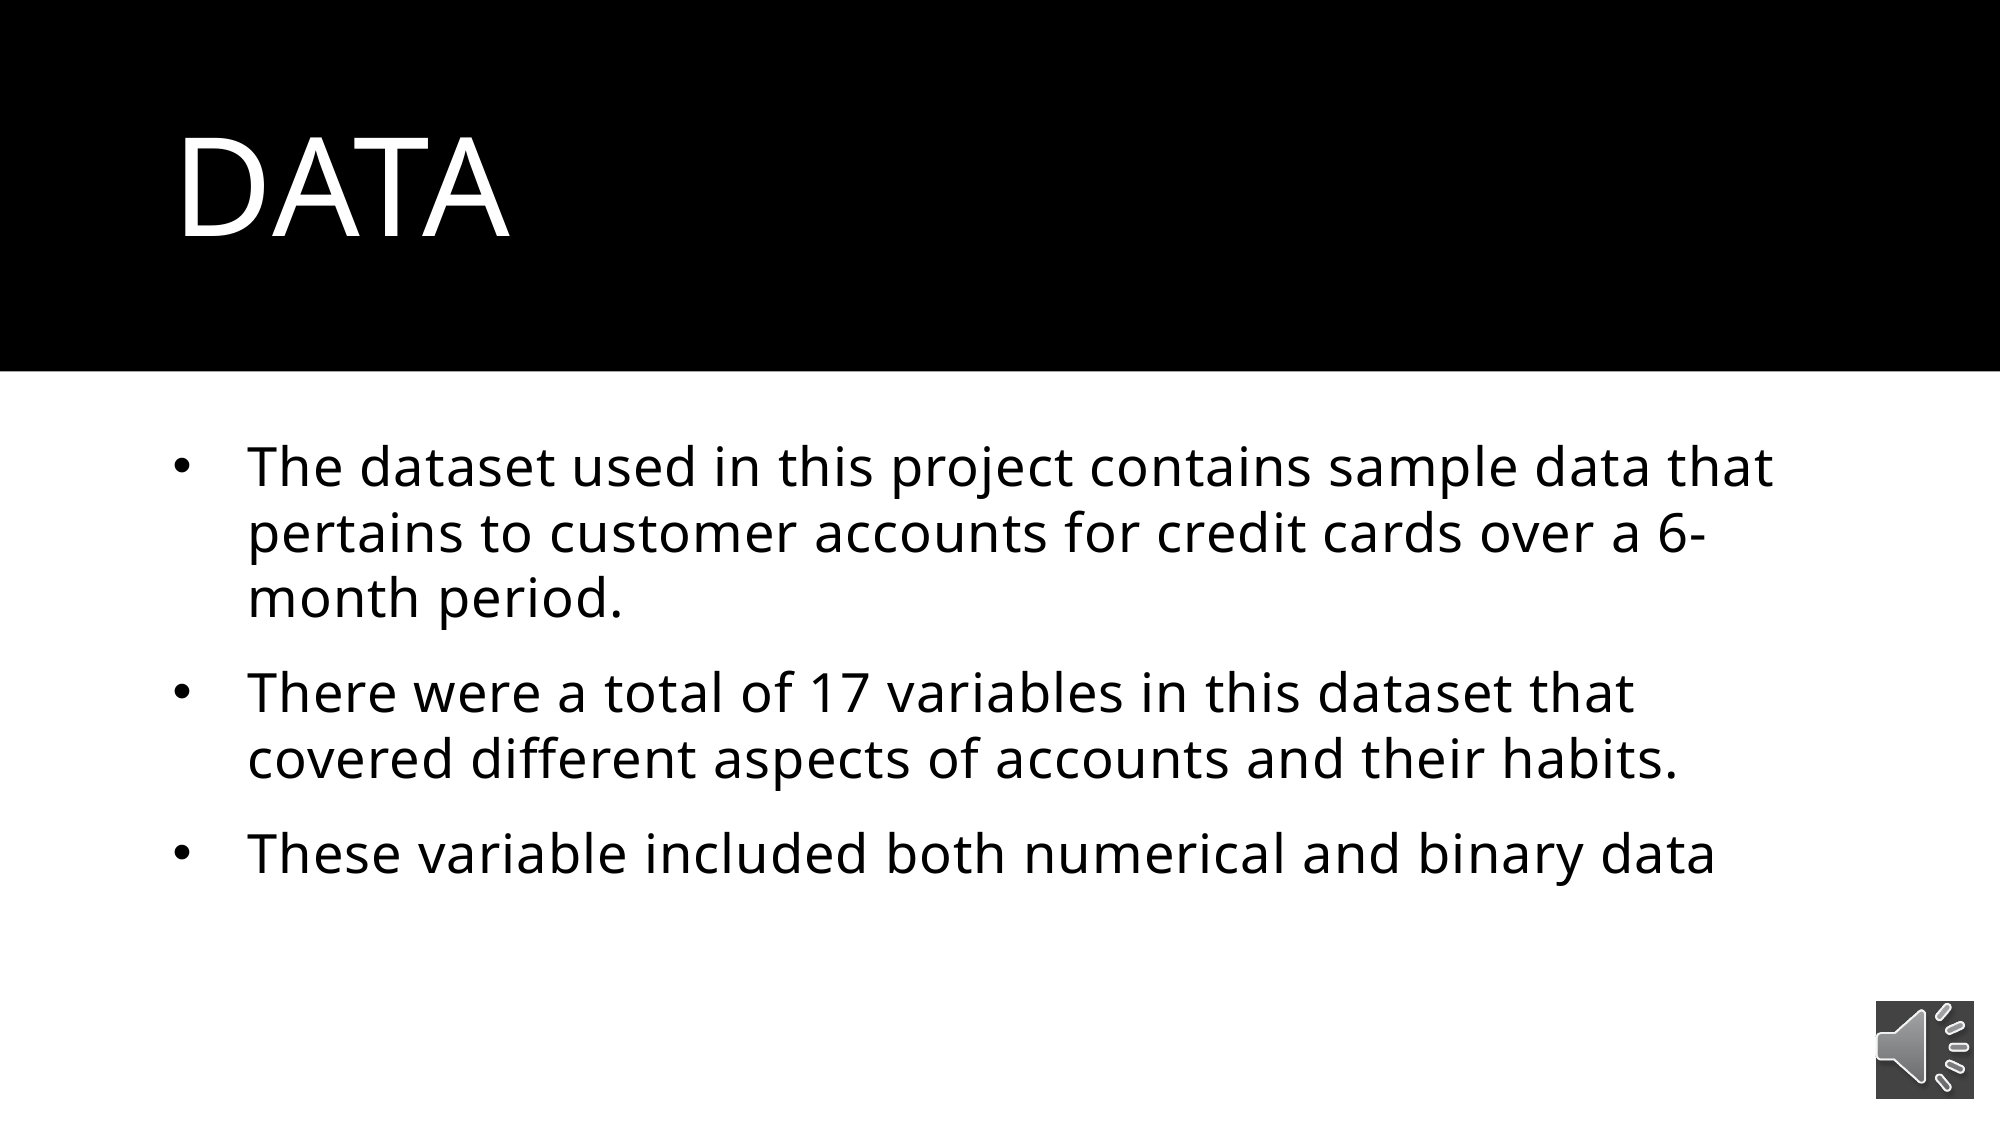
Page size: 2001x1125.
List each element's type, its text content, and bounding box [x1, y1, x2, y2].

picture [1874, 999, 1975, 1100]
title Data [157, 52, 1842, 332]
list The dataset used in this project contains sample data that pertains to customer accounts for credit cards over a 6-month period. There were a total of 17 variables in this dataset that covered different aspects of accounts and their habits. These variable included both numerical and binary data [157, 424, 1842, 1014]
